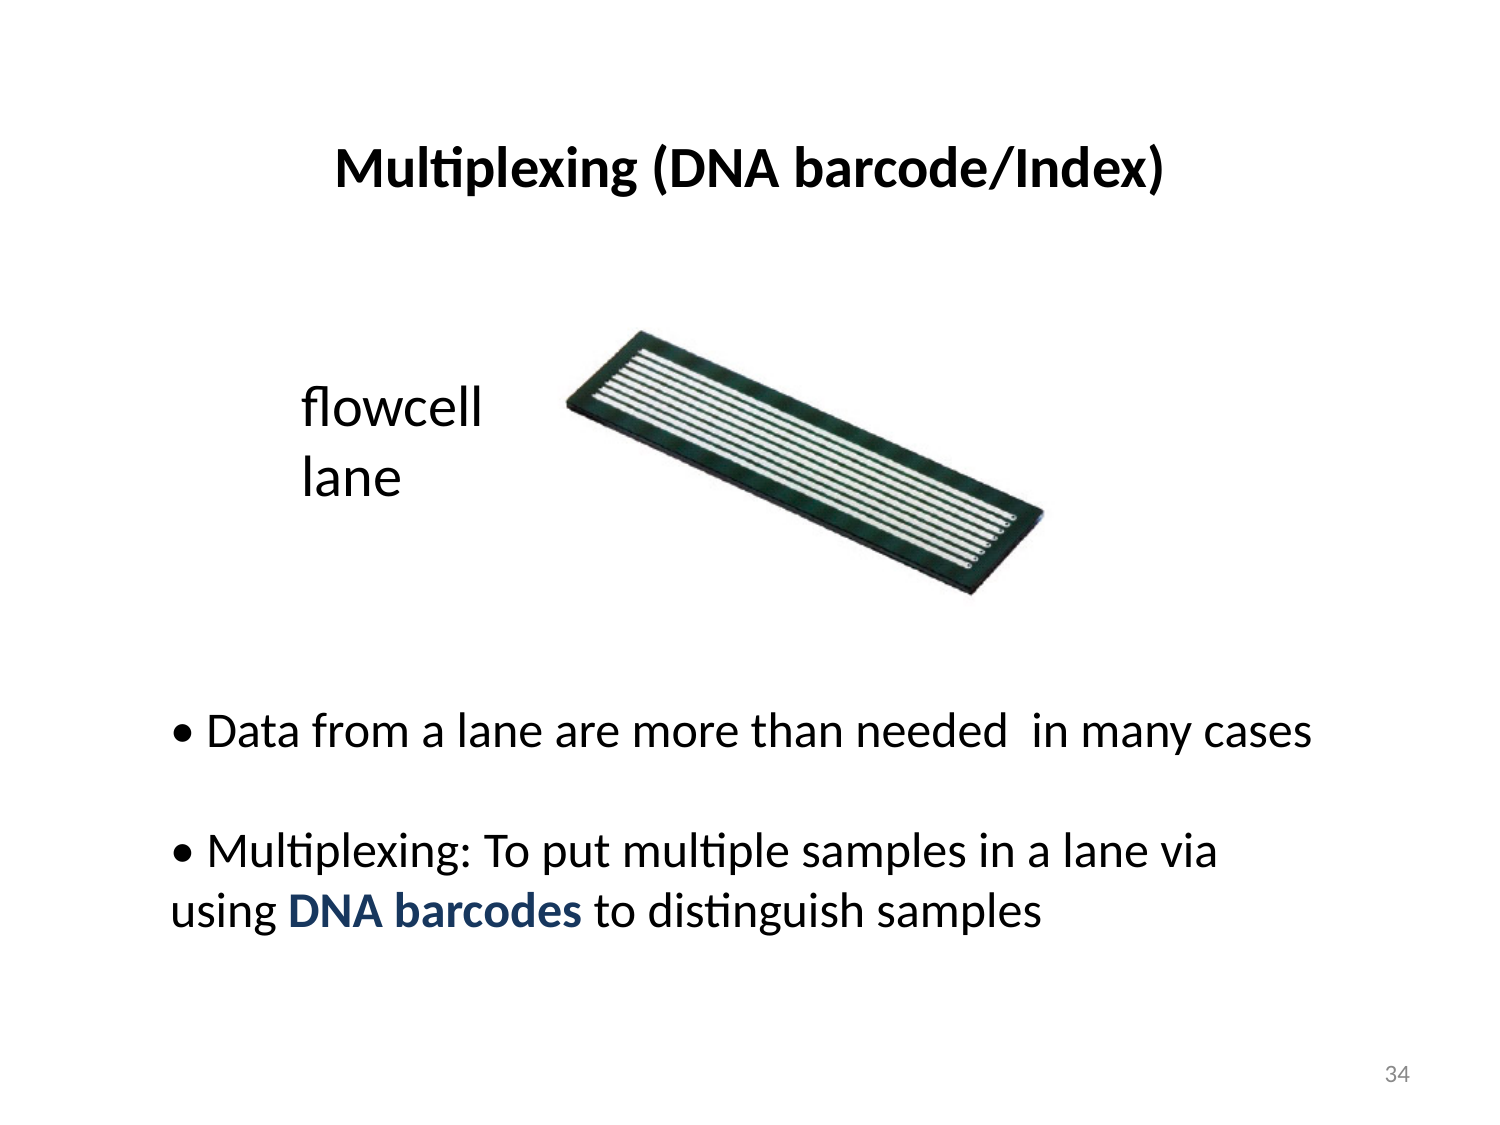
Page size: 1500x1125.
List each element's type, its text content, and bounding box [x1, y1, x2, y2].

picture [535, 315, 1076, 612]
slide_number 34 [1074, 1042, 1425, 1103]
text_box flowcell lane [286, 361, 499, 516]
text_box • Data from a lane are more than needed in many cases • Multiplexing: To put multiple samples in a lane via using DNA barcodes to distinguish samples [155, 690, 1350, 946]
title Multiplexing (DNA barcode/Index) [75, 104, 1425, 224]
